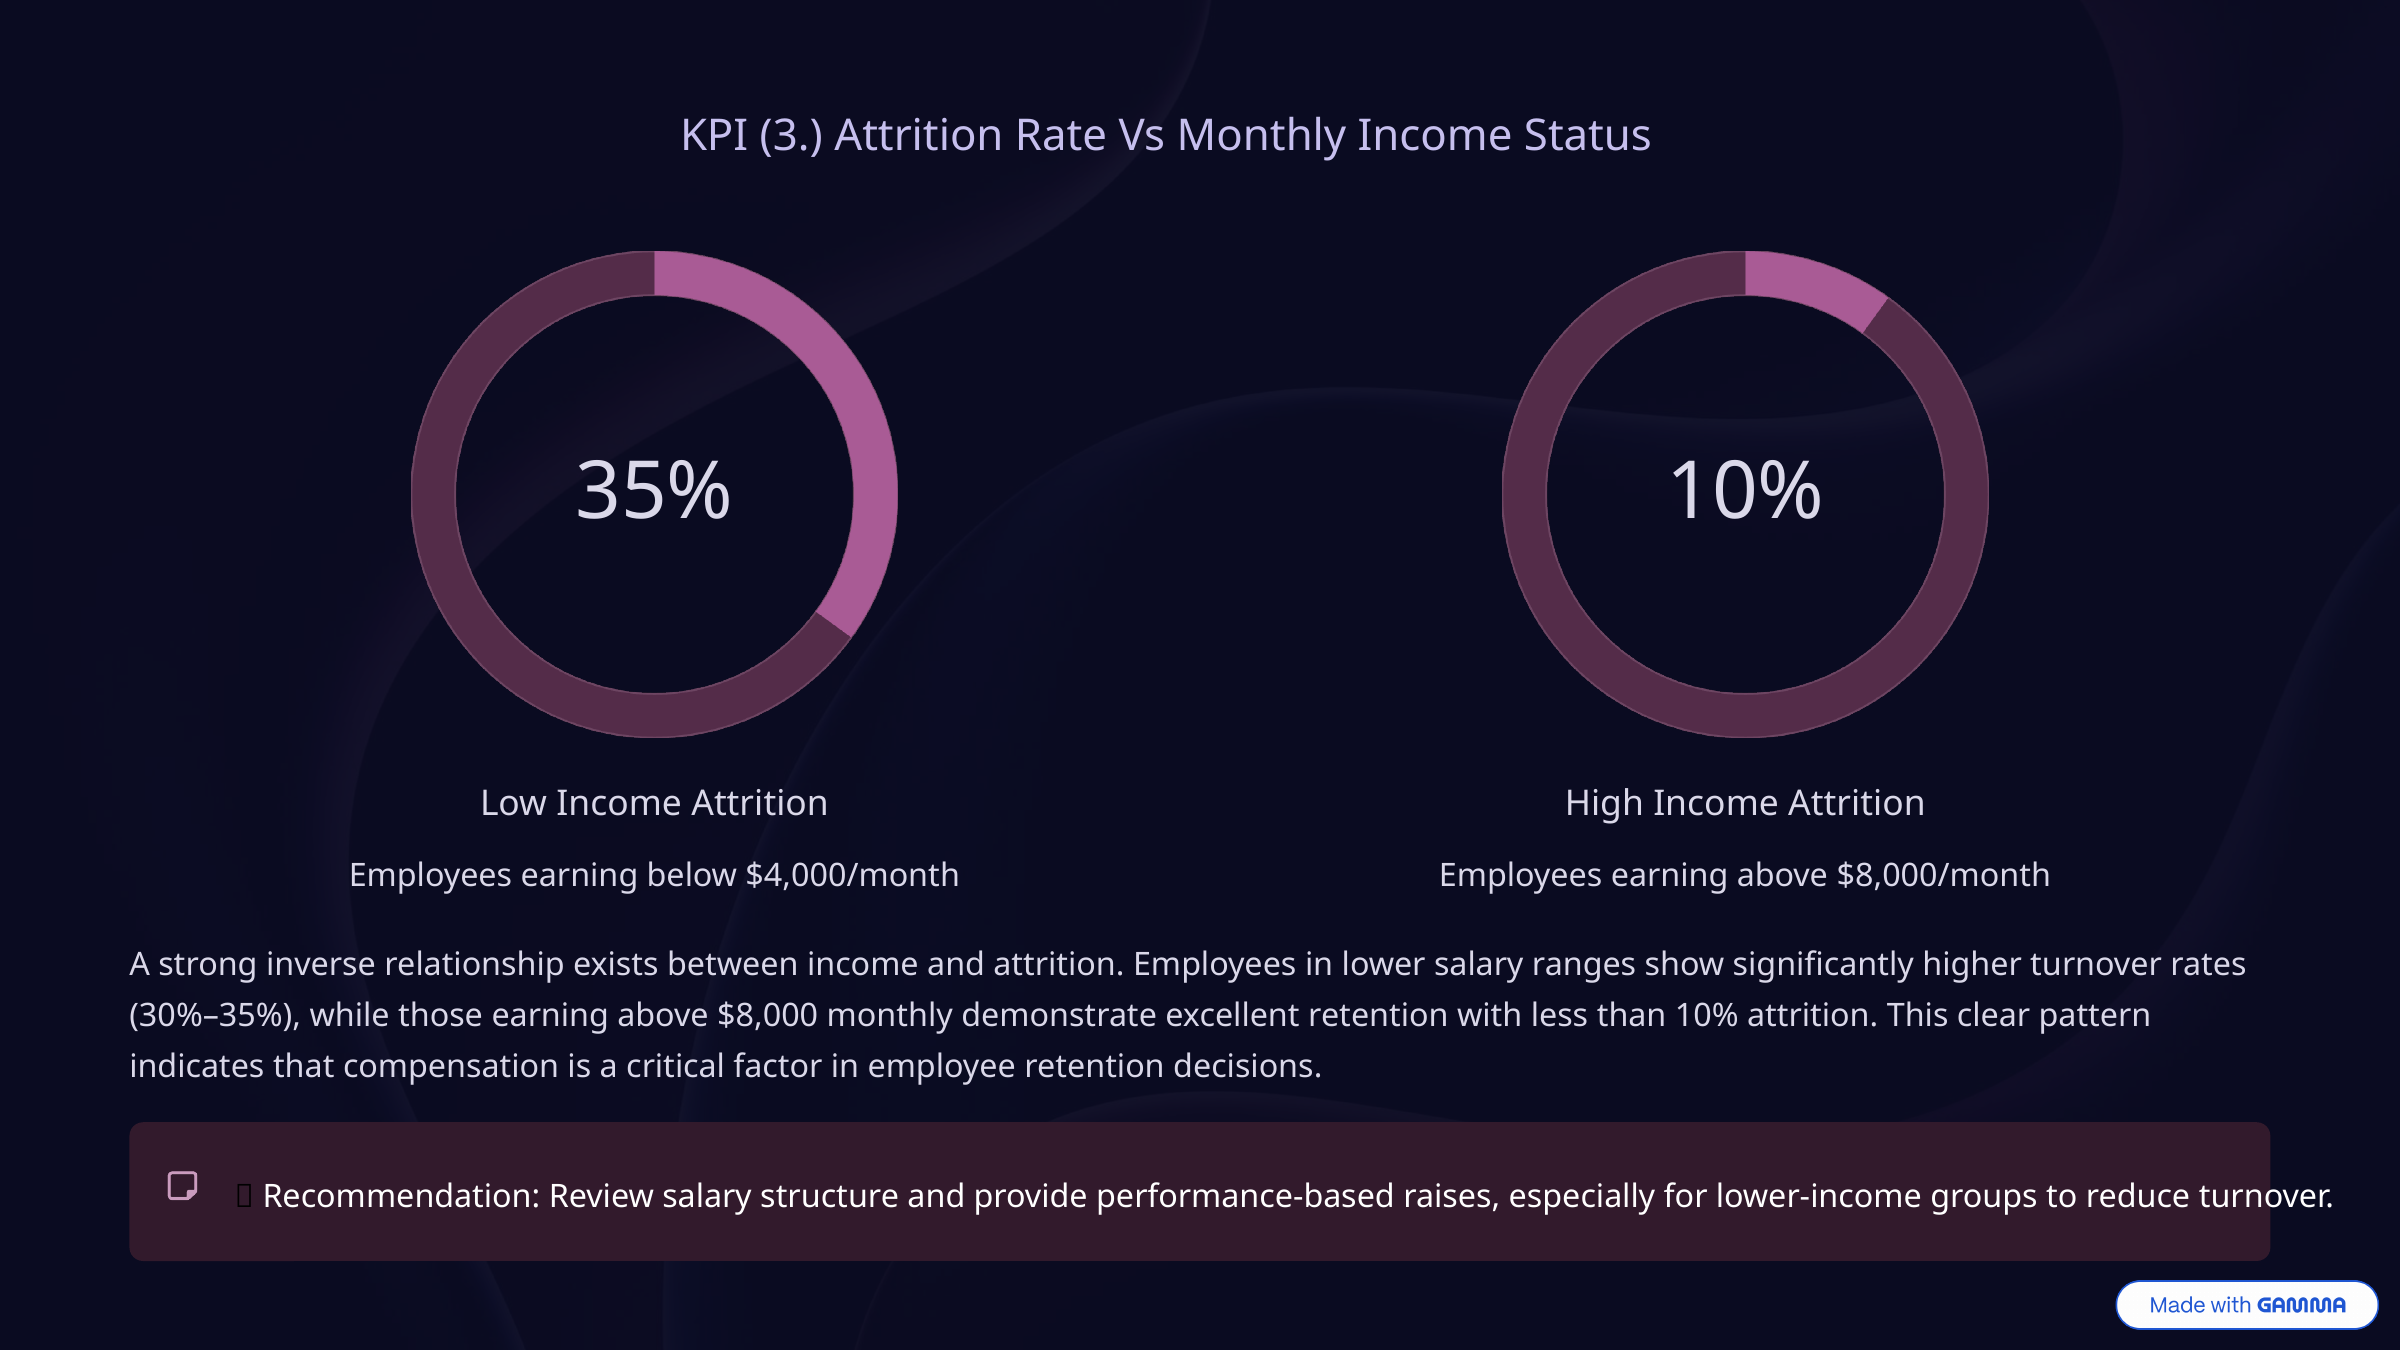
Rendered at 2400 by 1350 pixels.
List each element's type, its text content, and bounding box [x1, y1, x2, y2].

text_box ✅ Recommendation: Review salary structure and provide performance-based raises, especially for lower-income groups to reduce turnover. [234, 1162, 2239, 1216]
text_box Low Income Attrition [471, 777, 838, 823]
picture [2106, 1271, 2389, 1339]
picture [161, 1169, 203, 1202]
picture [411, 251, 898, 738]
text_box Employees earning below $4,000/month [129, 842, 1180, 895]
text_box Employees earning above $8,000/month [1220, 842, 2271, 895]
text_box KPI (3.) Attrition Rate Vs Monthly Income Status [608, 69, 1725, 160]
picture [1502, 251, 1989, 738]
text_box [129, 1122, 2271, 1262]
text_box High Income Attrition [1556, 777, 1935, 823]
text_box A strong inverse relationship exists between income and attrition. Employees in lower salary ranges show significantly higher turnover rates (30%–35%), while those earning above $8,000 monthly demonstrate excellent retention with less than 10% attrition. This clear pattern indicates that compensation is a critical factor in employee retention decisions. [129, 930, 2271, 1086]
